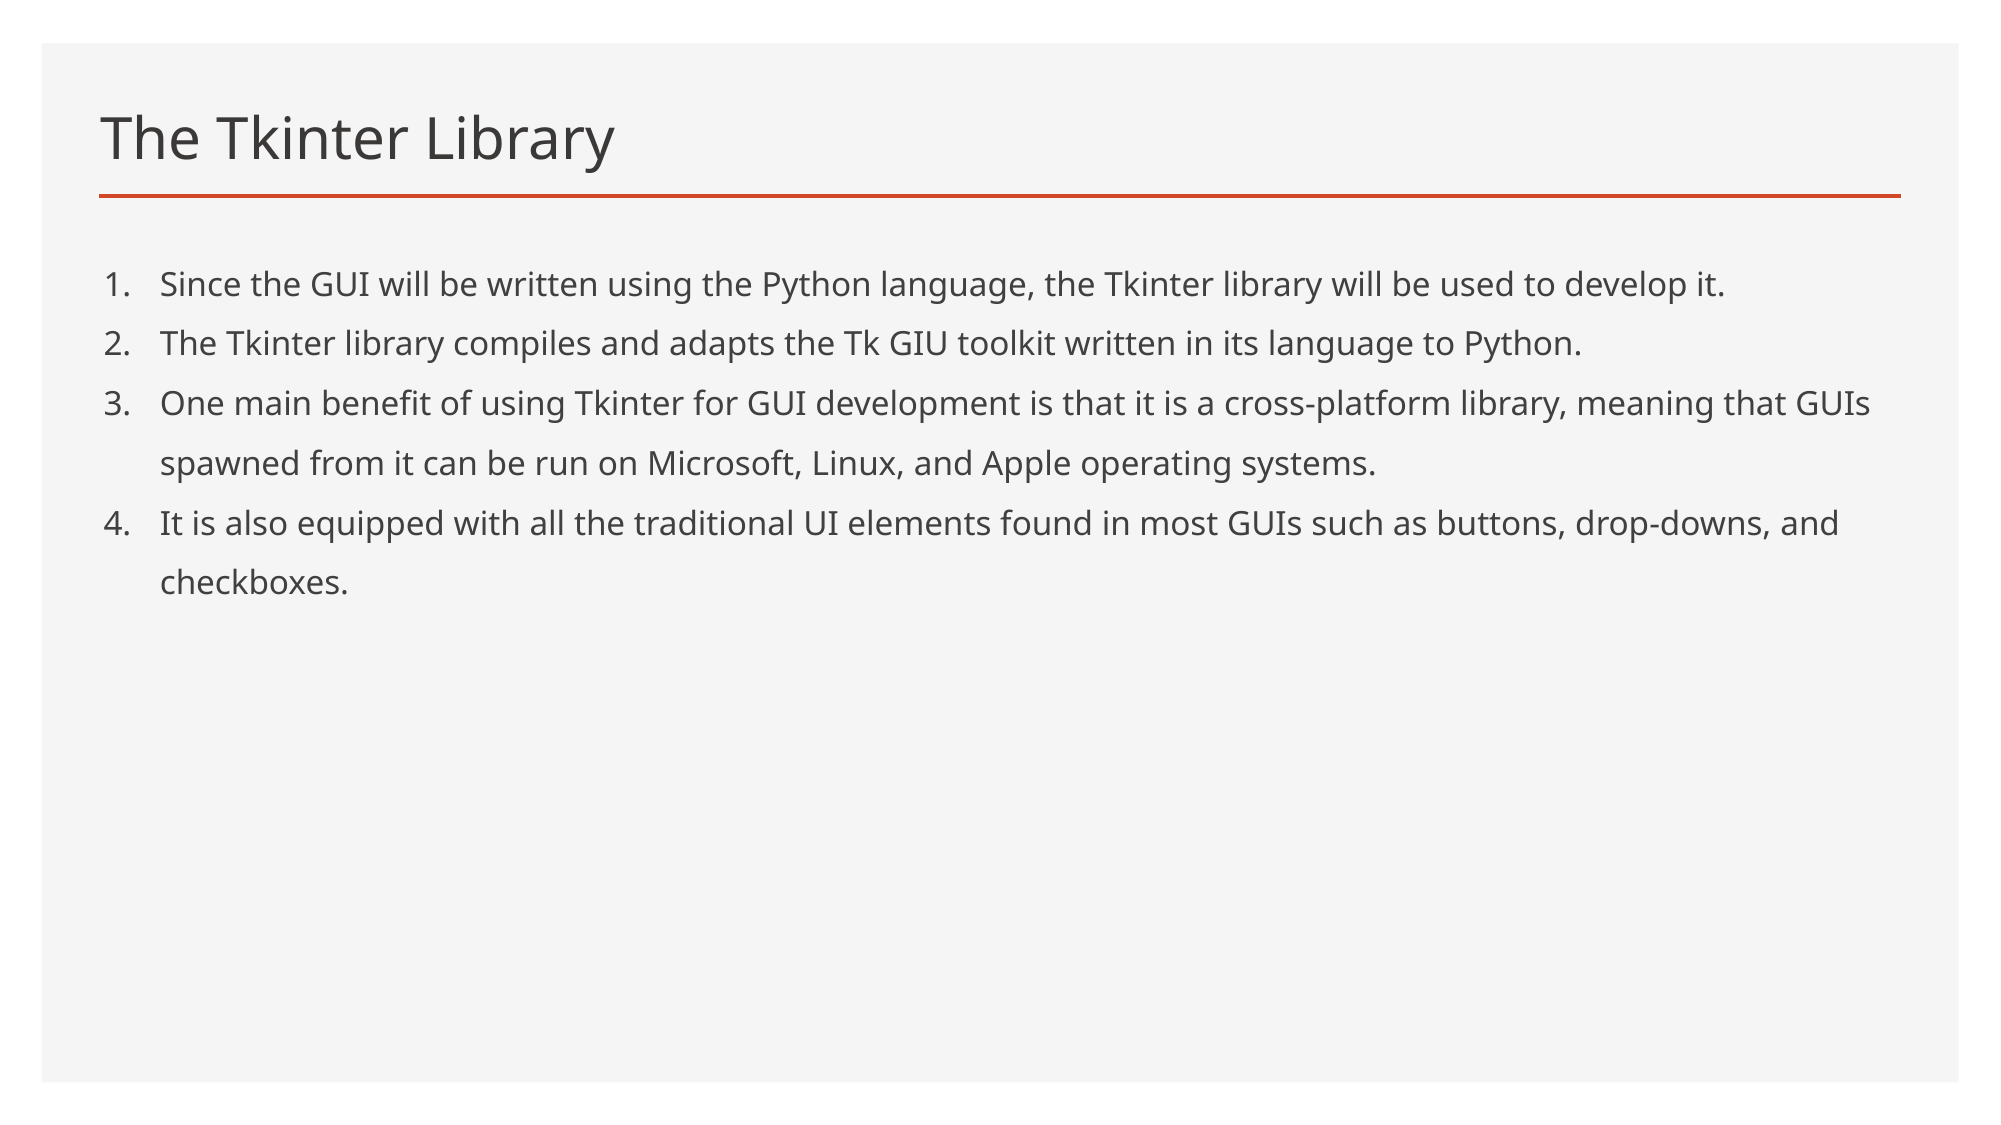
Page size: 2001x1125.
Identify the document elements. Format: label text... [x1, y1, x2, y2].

title The Tkinter Library [85, 73, 1214, 179]
list Since the GUI will be written using the Python language, the Tkinter library will be used to develop it. The Tkinter library compiles and adapts the Tk GIU toolkit written in its language to Python. One main benefit of using Tkinter for GUI development is that it is a cross-platform library, meaning that GUIs spawned from it can be run on Microsoft, Linux, and Apple operating systems. It is also equipped with all the traditional UI elements found in most GUIs such as buttons, drop-downs, and checkboxes. [88, 235, 1914, 965]
